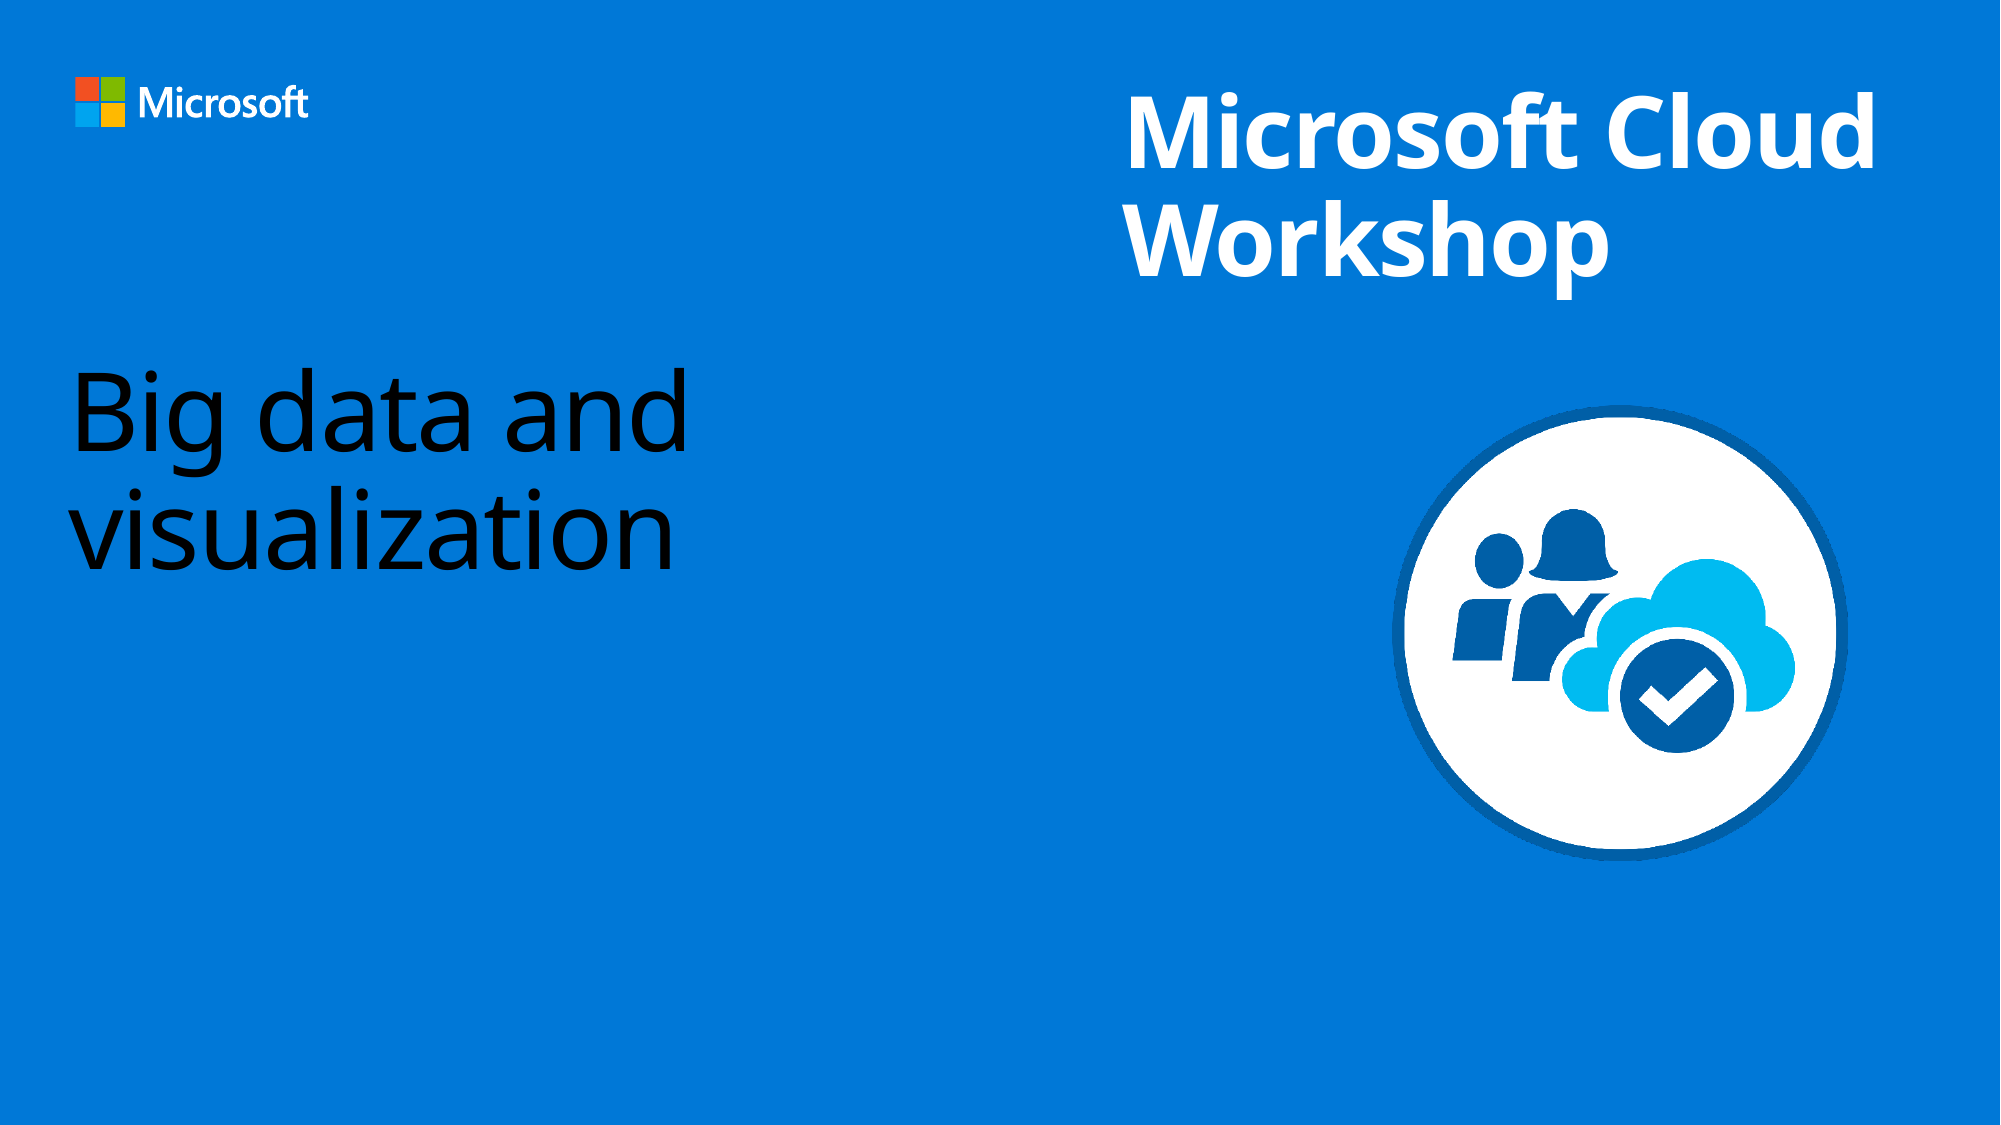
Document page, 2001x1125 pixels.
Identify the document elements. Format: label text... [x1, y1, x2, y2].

picture [1392, 405, 1848, 861]
title Big data and visualization [44, 341, 1328, 490]
